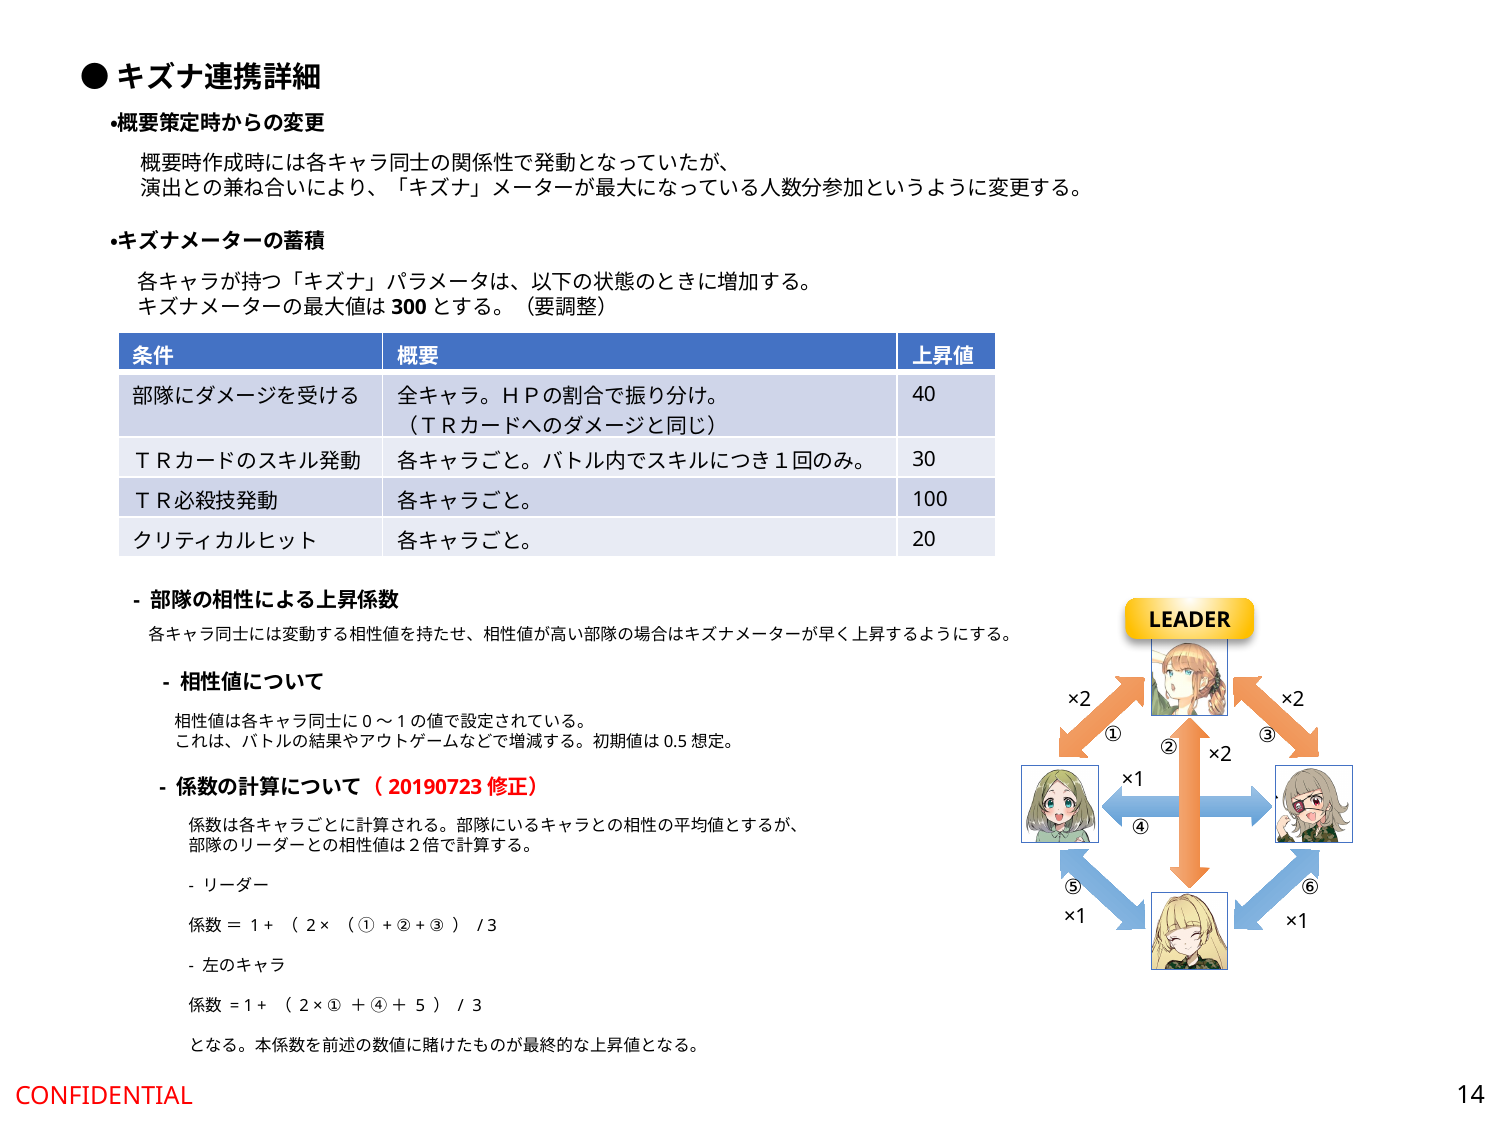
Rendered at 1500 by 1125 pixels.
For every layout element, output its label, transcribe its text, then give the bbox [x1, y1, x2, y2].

table_header 条件 [119, 333, 382, 369]
slide_number 14 [1162, 1065, 1500, 1125]
table_cell 全キャラ。ＨＰの割合で振り分け。 （ＴＲカードへのダメージと同じ） [383, 375, 896, 436]
table_cell 30 [898, 438, 995, 476]
table_header 概要 [383, 333, 896, 369]
text_box ・キズナメーターの蓄積 [95, 220, 341, 261]
text_box ●キズナ連携詳細 [65, 51, 337, 102]
text_box 概要時作成時には各キャラ同士の関係性で発動となっていたが、 演出との兼ね合いにより、「キズナ」メーターが最大になっている人数分参加というように変更する。 [125, 142, 1108, 207]
table_cell 各キャラごと。バトル内でスキルにつき１回のみ。 [383, 438, 896, 476]
table_cell 各キャラごと。 [383, 518, 896, 556]
table_cell 40 [898, 375, 995, 436]
text_box - 相性値について [148, 661, 340, 701]
table_cell 100 [898, 478, 995, 516]
table_cell ＴＲ必殺技発動 [119, 478, 382, 516]
footer CONFIDENTIAL [0, 1065, 507, 1125]
table_cell 部隊にダメージを受ける [119, 375, 382, 436]
text_box 各キャラが持つ「キズナ」パラメータは、以下の状態のときに増加する。 キズナメーターの最大値は300とする。（要調整） [122, 260, 837, 326]
text_box 各キャラ同士には変動する相性値を持たせ、相性値が高い部隊の場合はキズナメーターが早く上昇するようにする。 [133, 616, 1021, 652]
table_cell 各キャラごと。 [383, 478, 896, 516]
table_cell 20 [898, 518, 995, 556]
text_box 相性値は各キャラ同士に0～1の値で設定されている。 これは、バトルの結果やアウトゲームなどで増減する。初期値は0.5想定。 [159, 703, 757, 758]
text_box ・概要策定時からの変更 [95, 101, 341, 142]
table_cell ＴＲカードのスキル発動 [119, 438, 382, 476]
text_box - 係数の計算について（20190723修正） [144, 766, 565, 807]
text_box 係数は各キャラごとに計算される。部隊にいるキャラとの相性の平均値とするが、 部隊のリーダーとの相性値は２倍で計算する。 - リーダー 係数 ＝ 1 + （ 2 × （ ① + ② + ③ ） / 3 - 左のキャラ 係数 = 1 + （ 2 × ① ＋ ④ ＋ 5 ） / 3 となる。本係数を前述の数値に賭けたものが最終的な上昇値となる。 [173, 807, 823, 1062]
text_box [1021, 598, 1352, 969]
text_box - 部隊の相性による上昇係数 [118, 578, 415, 619]
table_cell クリティカルヒット [119, 518, 382, 556]
table_header 上昇値 [898, 333, 995, 369]
